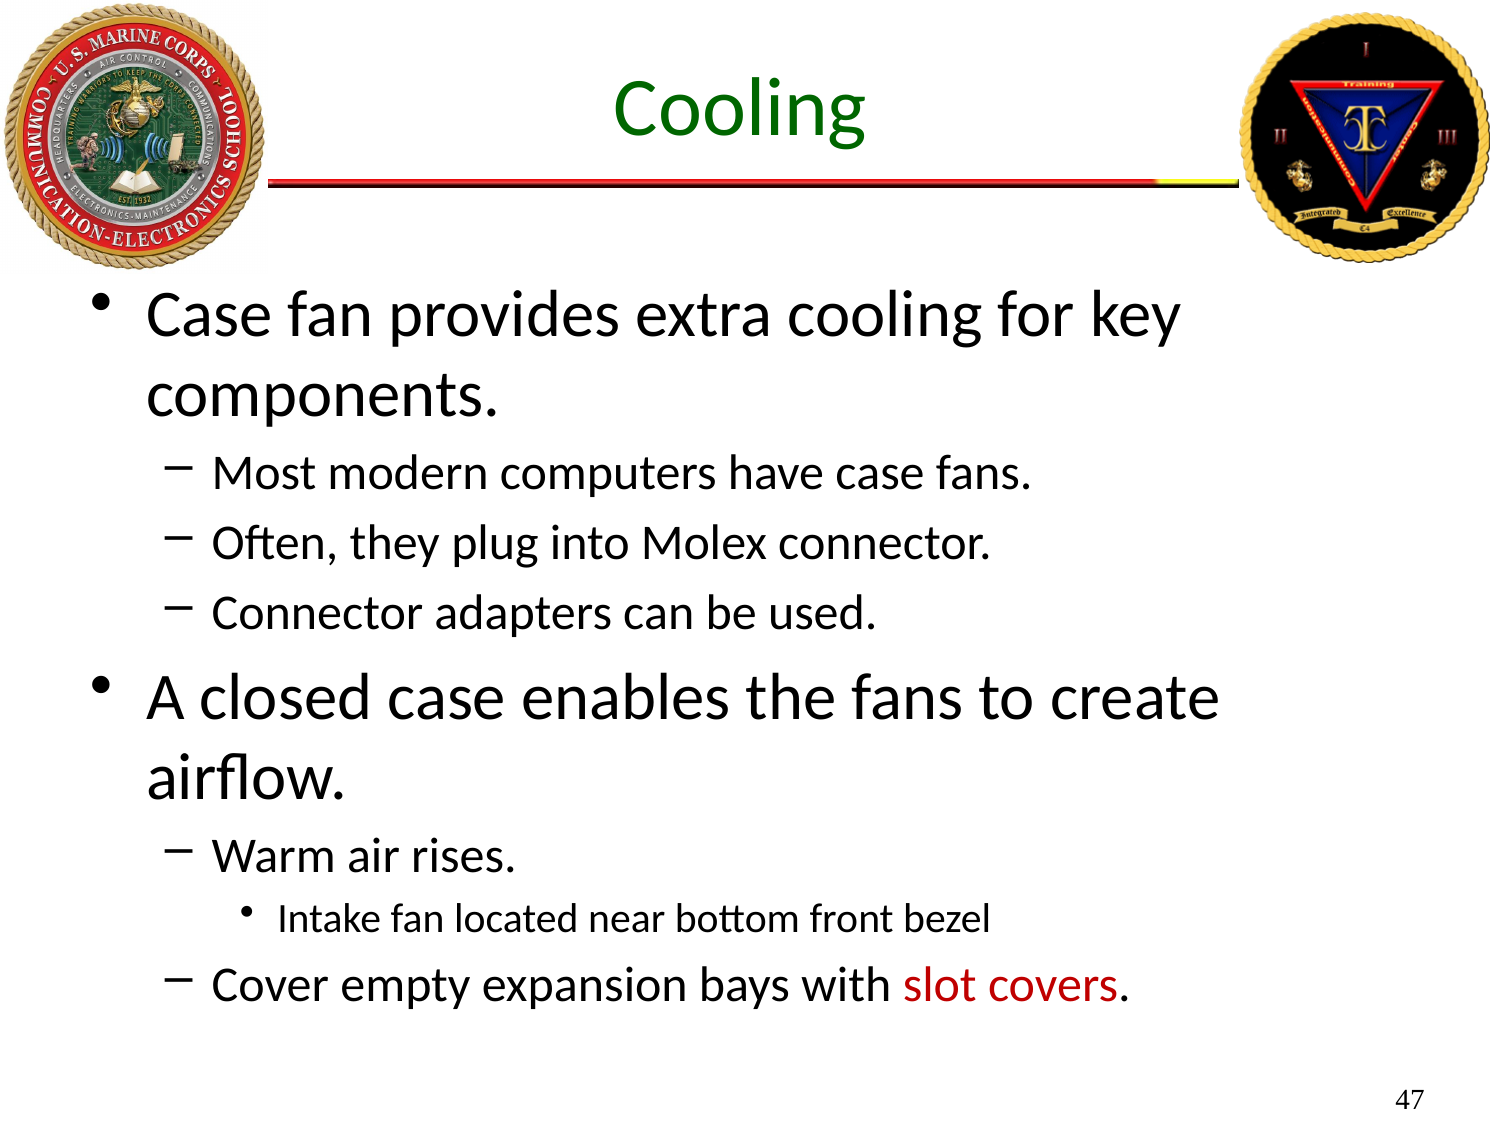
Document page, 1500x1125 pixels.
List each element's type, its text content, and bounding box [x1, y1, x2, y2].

list Case fan provides extra cooling for key components. Most modern computers have case fans. Often, they plug into Molex connector. Connector adapters can be used. A closed case enables the fans to create airflow. Warm air rises. Intake fan located near bottom front bezel Cover empty expansion bays with slot covers. [75, 262, 1425, 1005]
title Cooling [75, 45, 1425, 233]
picture [1239, 12, 1490, 263]
picture [0, 0, 268, 274]
